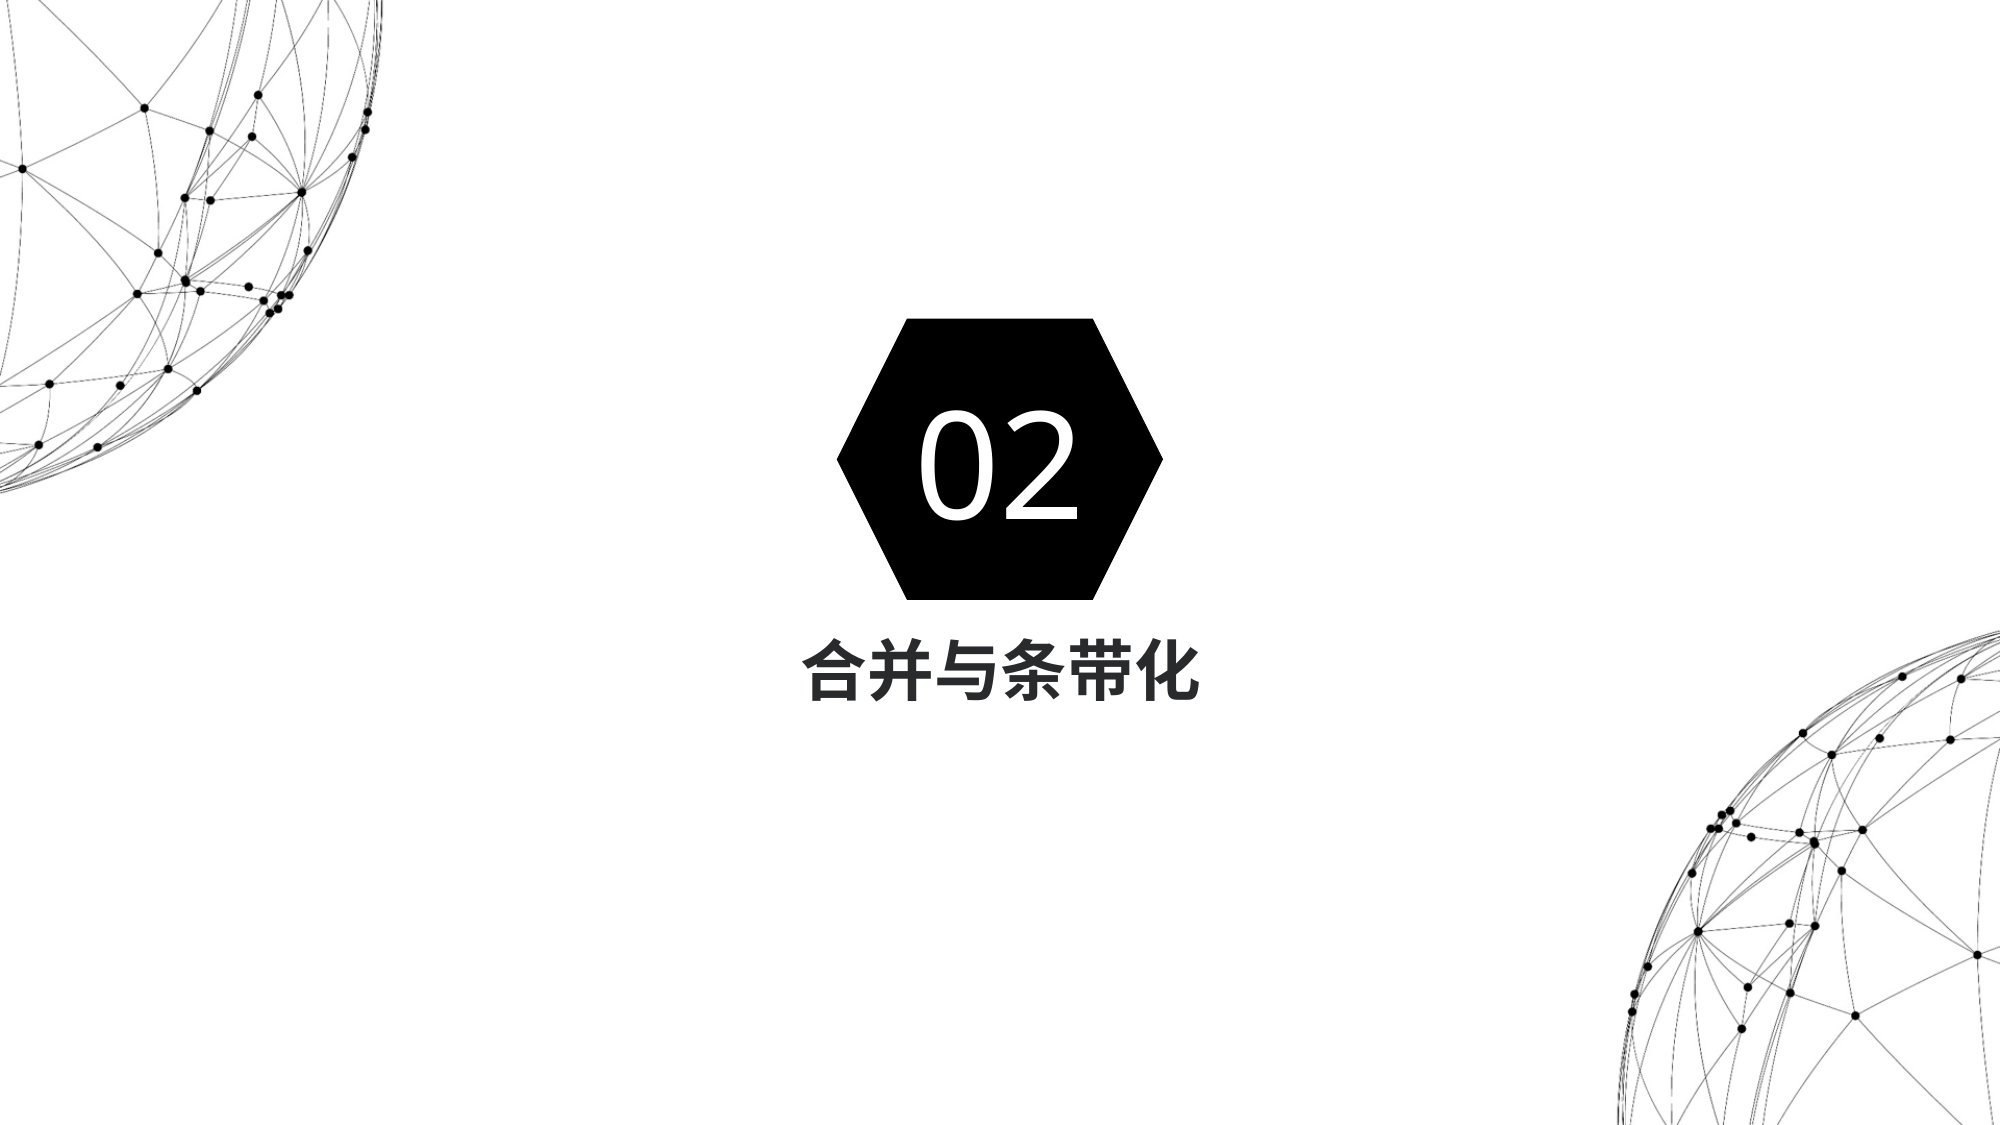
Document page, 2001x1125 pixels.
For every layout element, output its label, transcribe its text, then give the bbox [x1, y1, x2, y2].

text_box 合并与条带化 [793, 621, 1209, 717]
picture [0, 0, 2000, 1125]
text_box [836, 318, 1164, 601]
